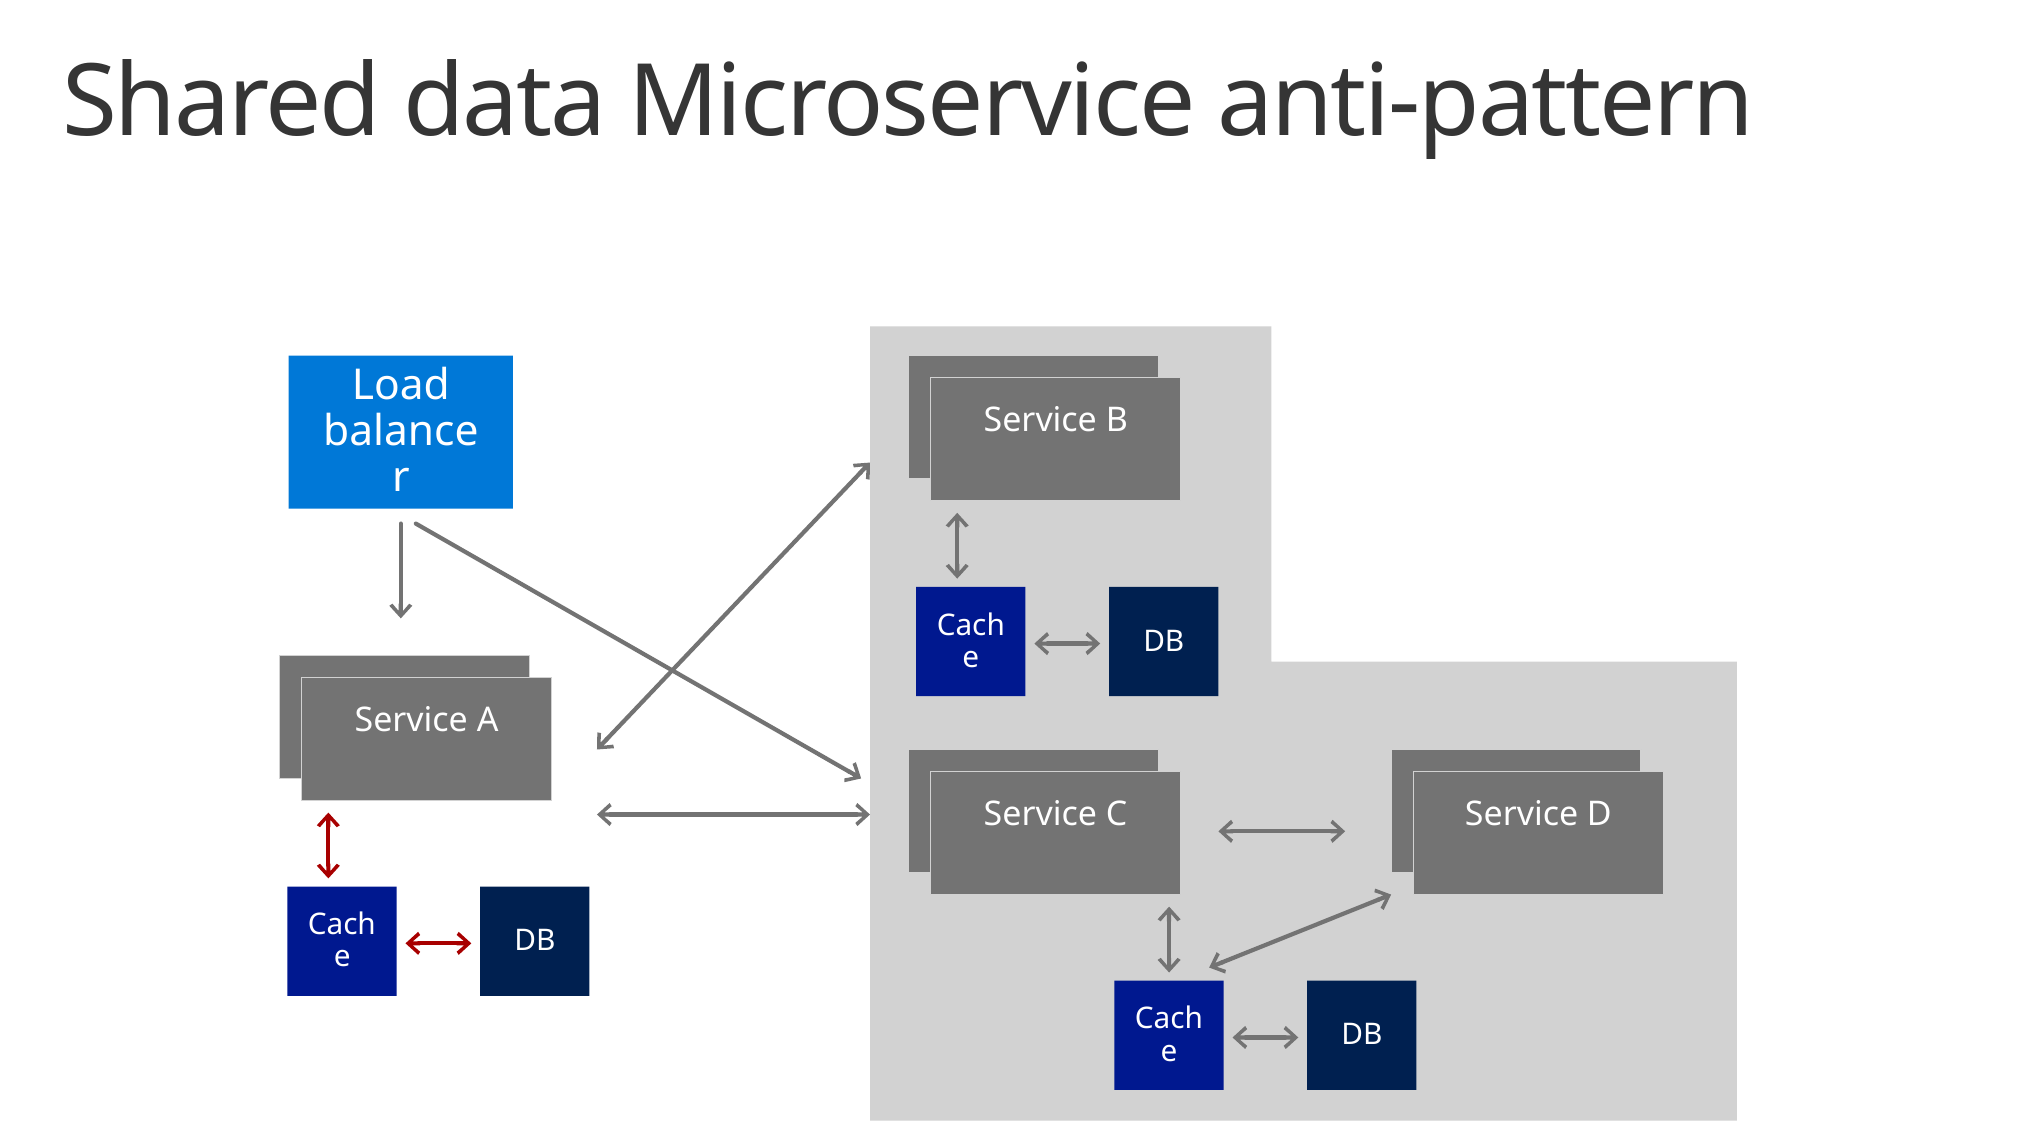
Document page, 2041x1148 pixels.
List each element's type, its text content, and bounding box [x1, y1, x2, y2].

title Shared data Microservice anti-pattern [38, 33, 1998, 230]
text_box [279, 326, 1738, 1121]
